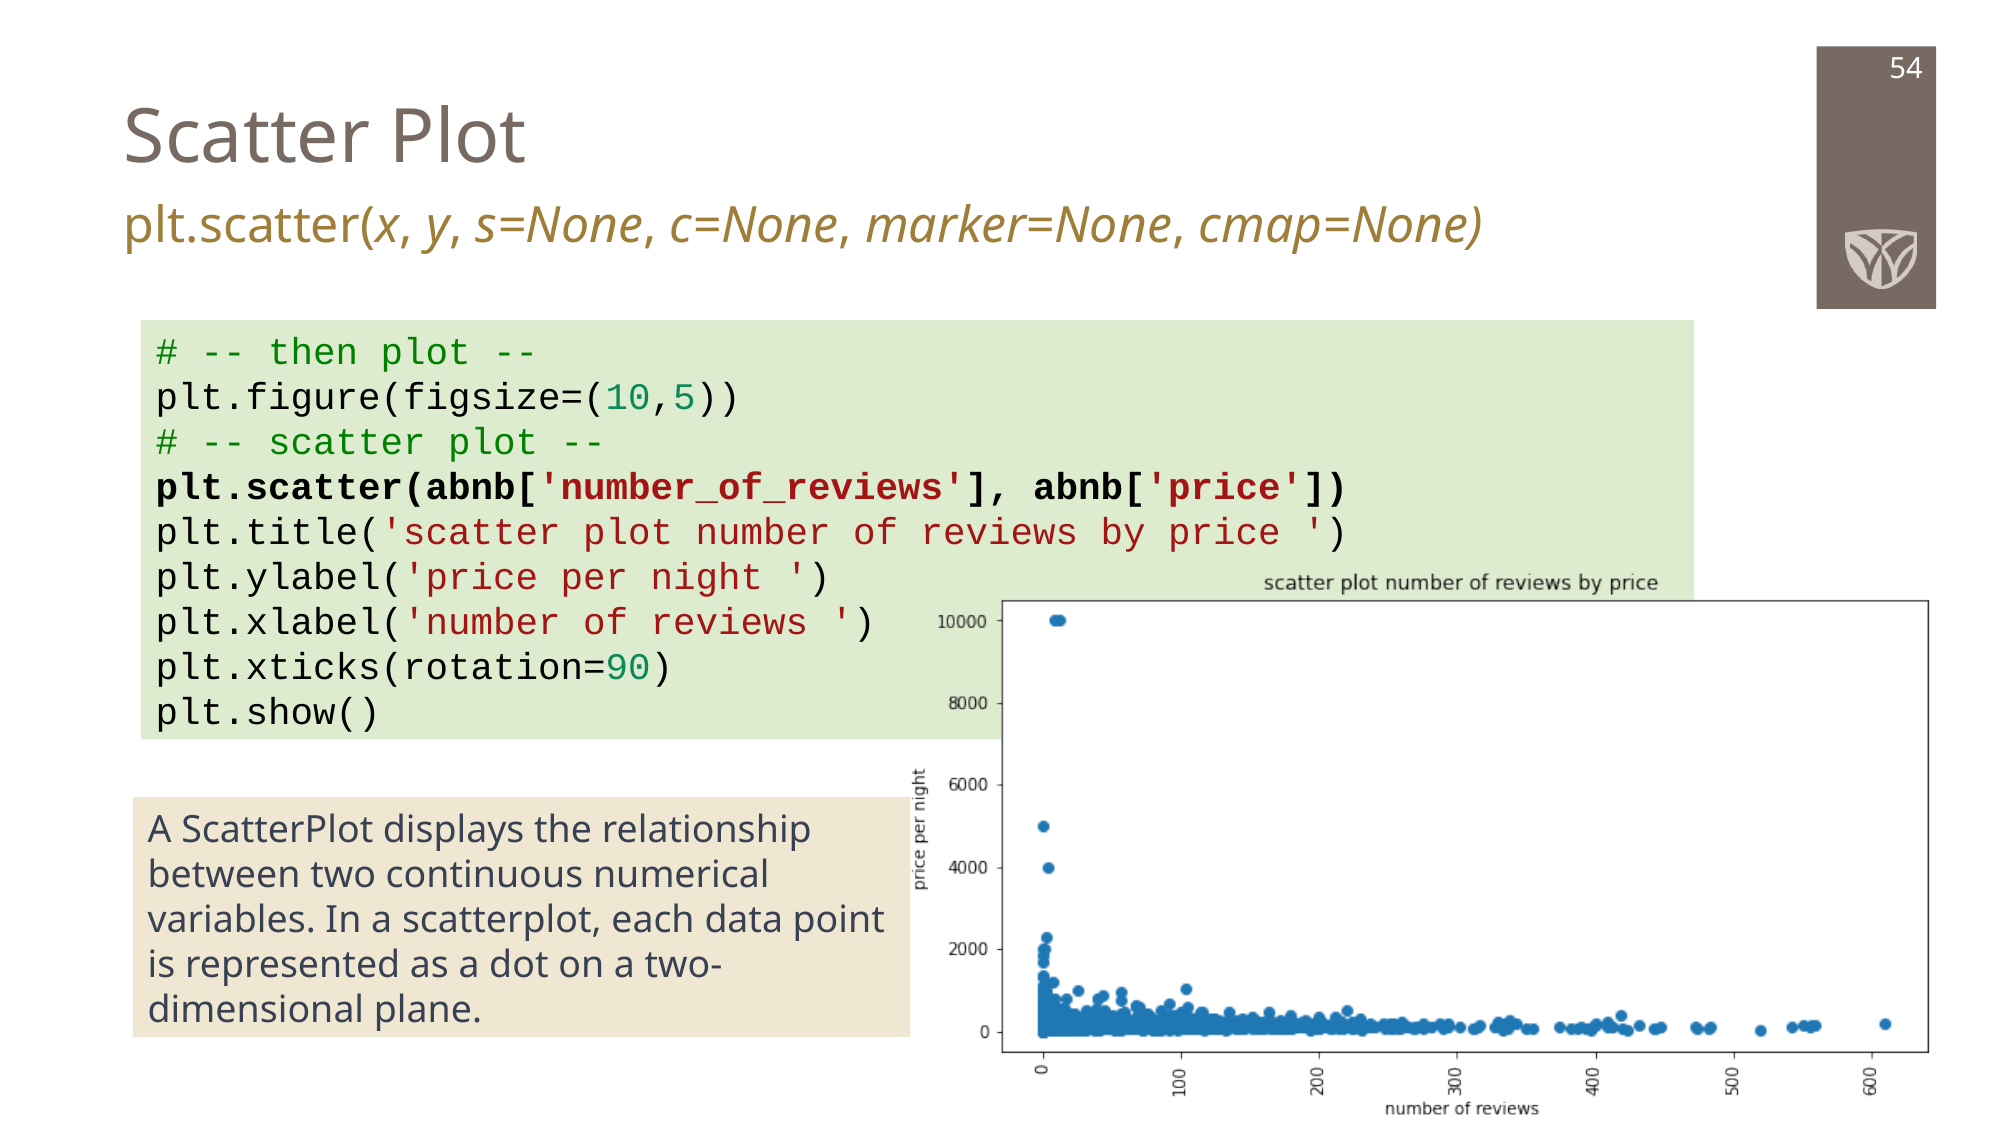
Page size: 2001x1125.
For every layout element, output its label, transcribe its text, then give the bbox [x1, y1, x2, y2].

text_box A ScatterPlot displays the relationship between two continuous numerical variables. In a scatterplot, each data point is represented as a dot on a two-dimensional plane. [132, 797, 895, 1037]
list plt.scatter(x, y, s=None, c=None, marker=None, cmap=None) [109, 185, 1763, 313]
title Scatter Plot [109, 22, 1762, 185]
text_box # -- then plot -- plt.figure(figsize=(10,5)) # -- scatter plot -- plt.scatter(abnb['number_of_reviews'], abnb['price']) plt.title('scatter plot number of reviews by price ') plt.ylabel('price per night ') plt.xlabel('number of reviews ') plt.xticks(rotation=90) plt.show() [140, 319, 1695, 740]
picture [901, 561, 1939, 1125]
slide_number 54 [1816, 39, 1938, 100]
